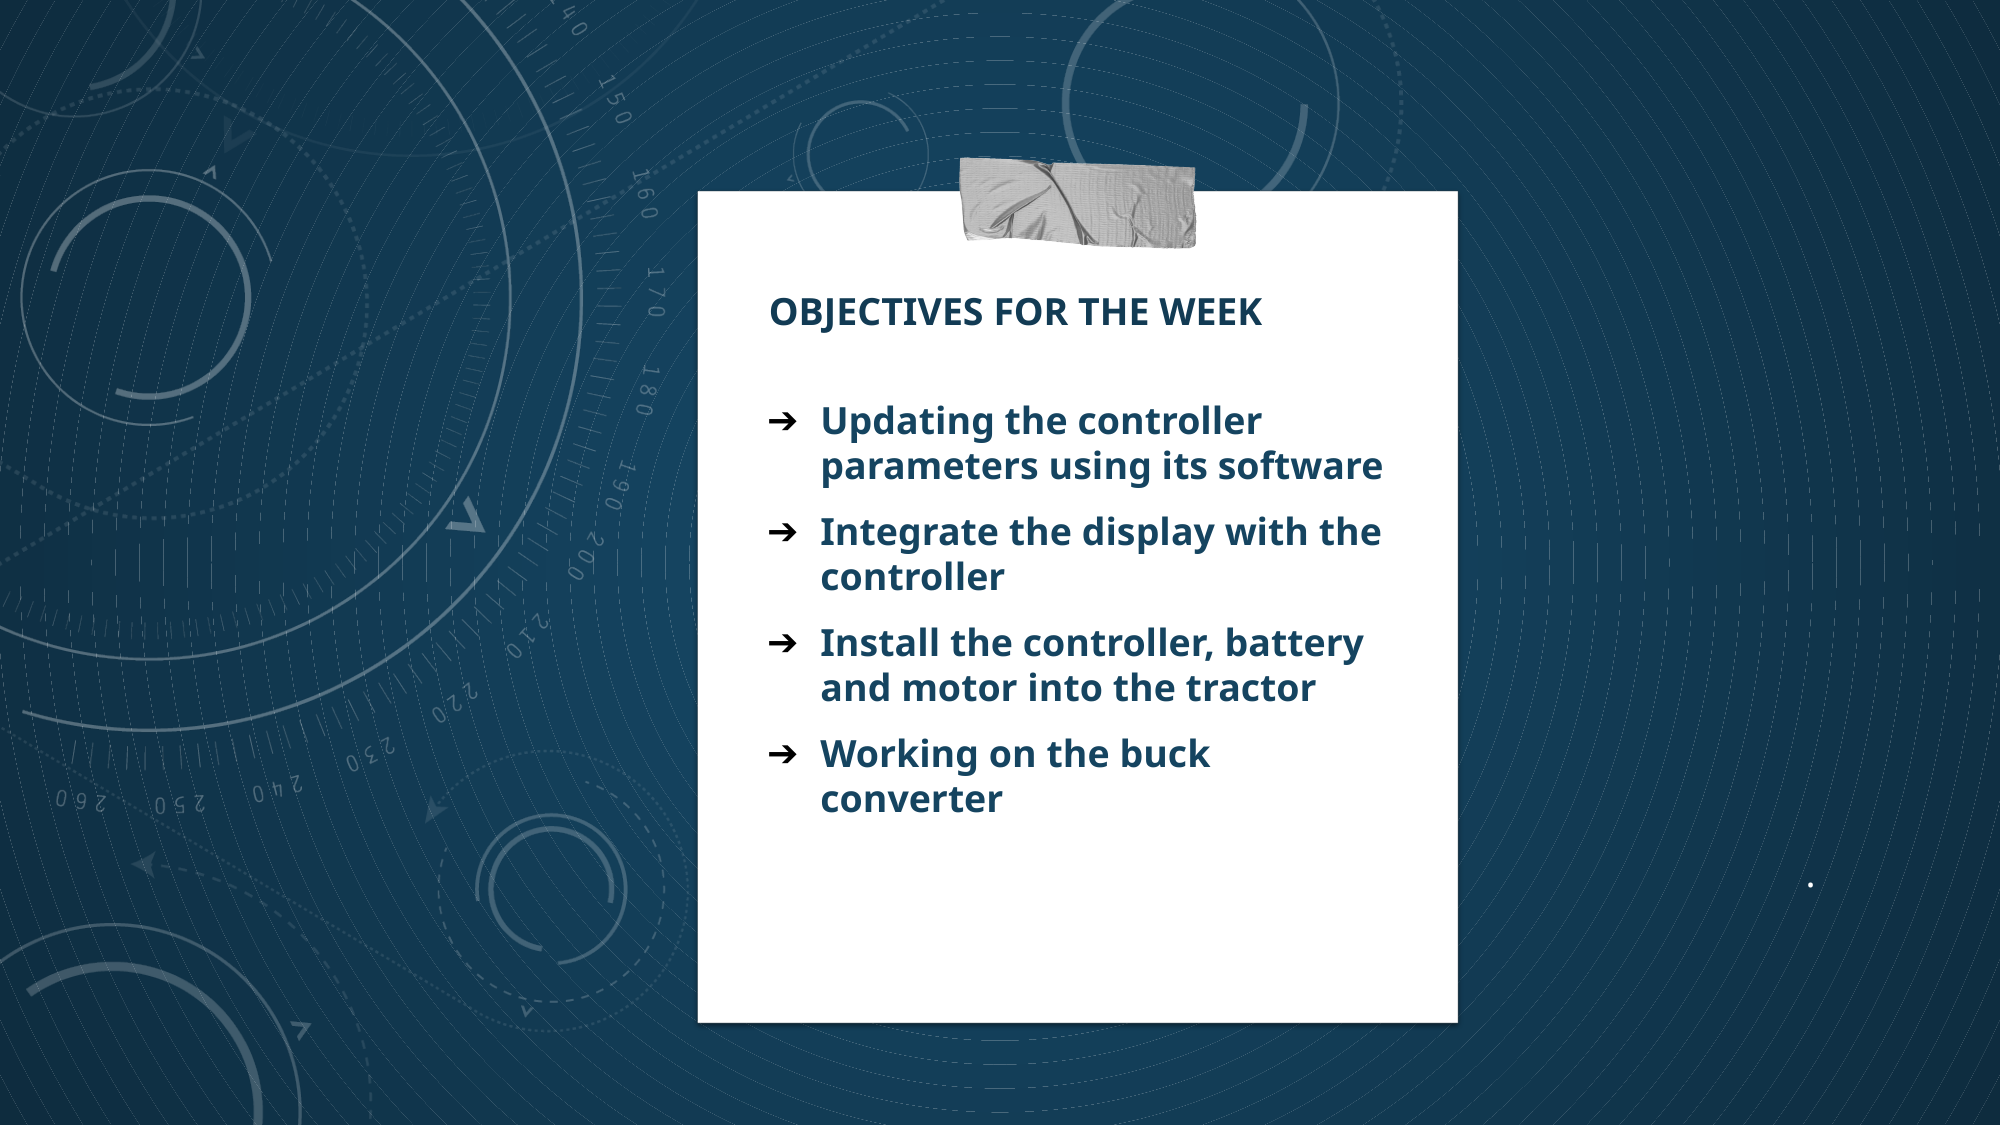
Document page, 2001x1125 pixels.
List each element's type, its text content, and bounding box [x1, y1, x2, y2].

picture [0, 0, 2000, 1125]
subtitle . [406, 842, 660, 963]
subtitle . [1493, 842, 1831, 963]
